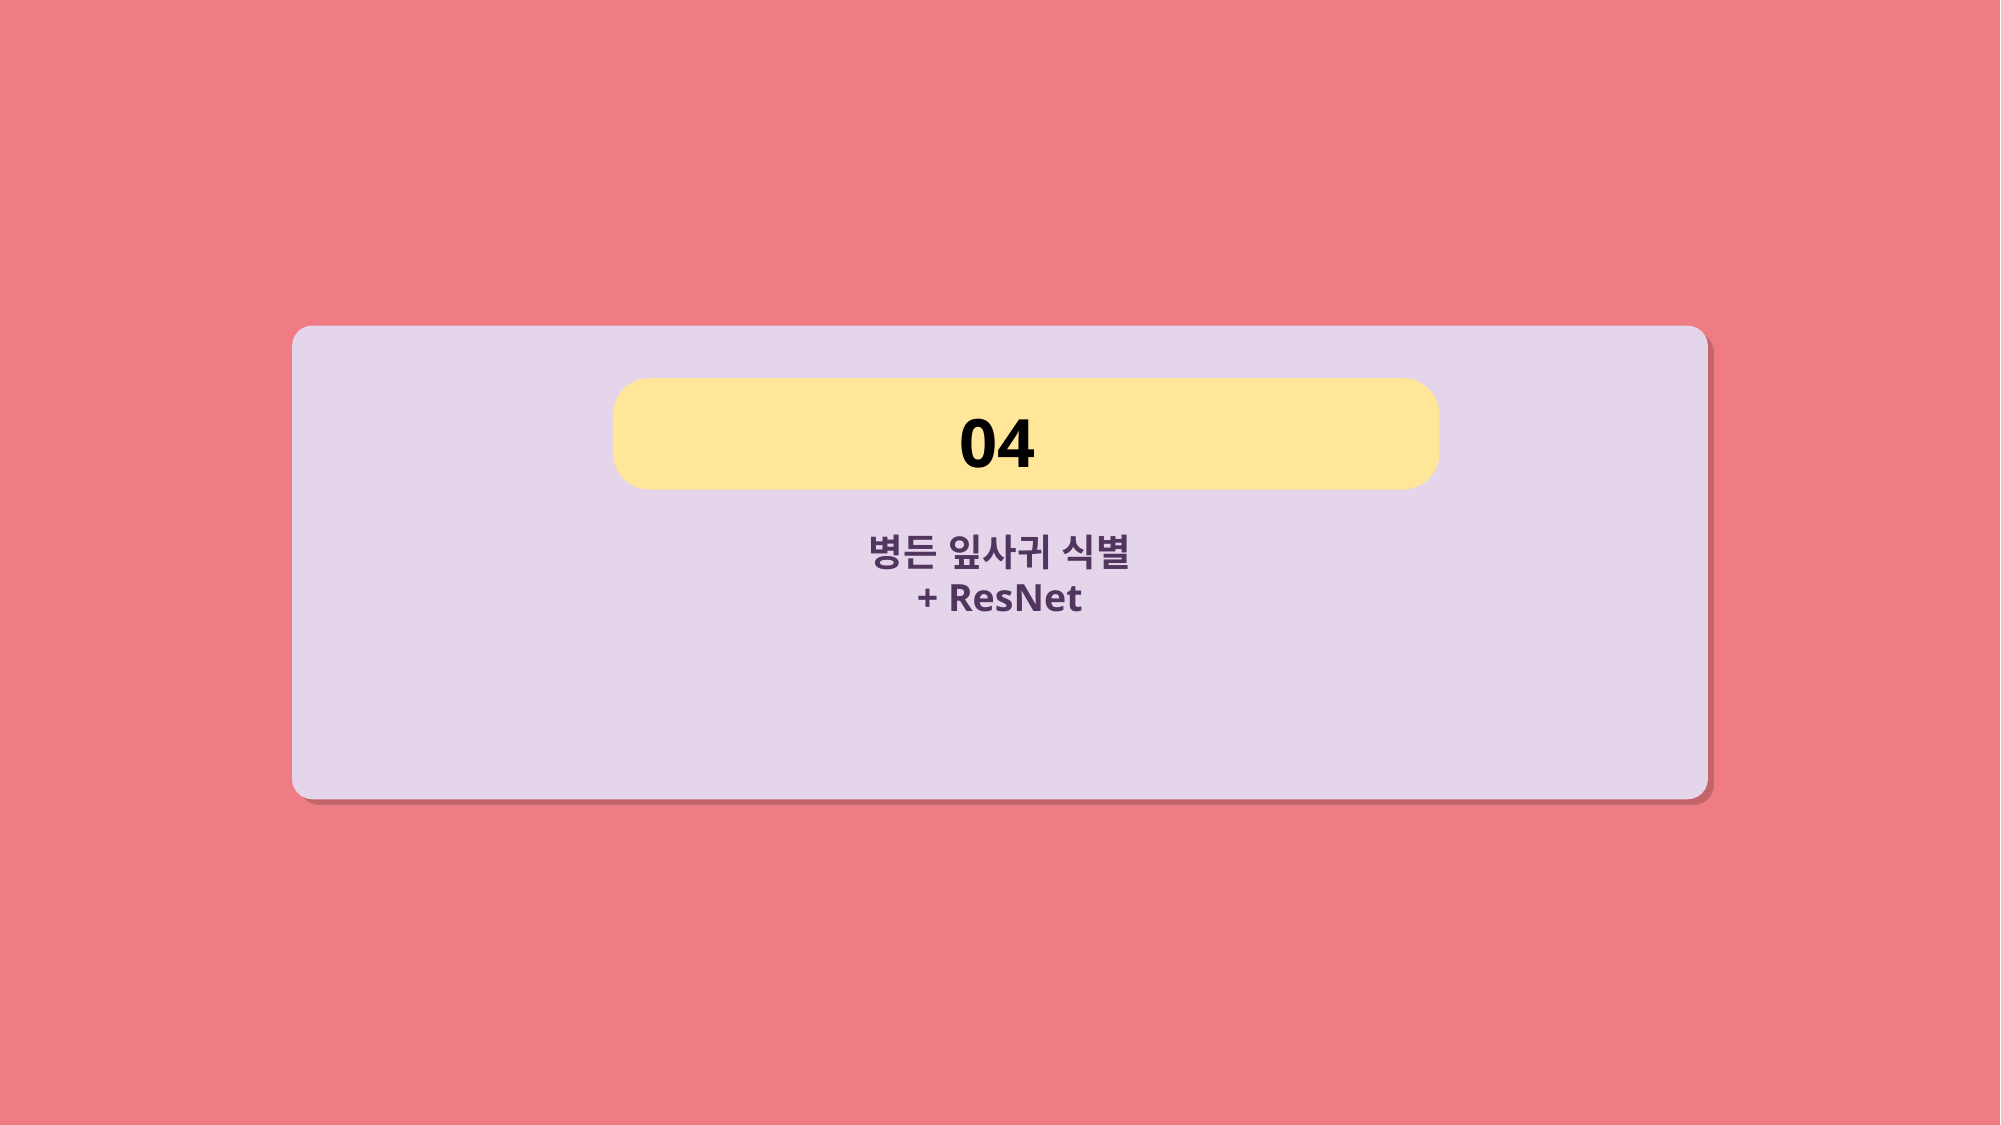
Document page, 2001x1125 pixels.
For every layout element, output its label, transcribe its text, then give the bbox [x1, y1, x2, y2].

subtitle 04 [944, 393, 1056, 478]
title 병든 잎사귀 식별 + ResNet [384, 521, 1615, 744]
